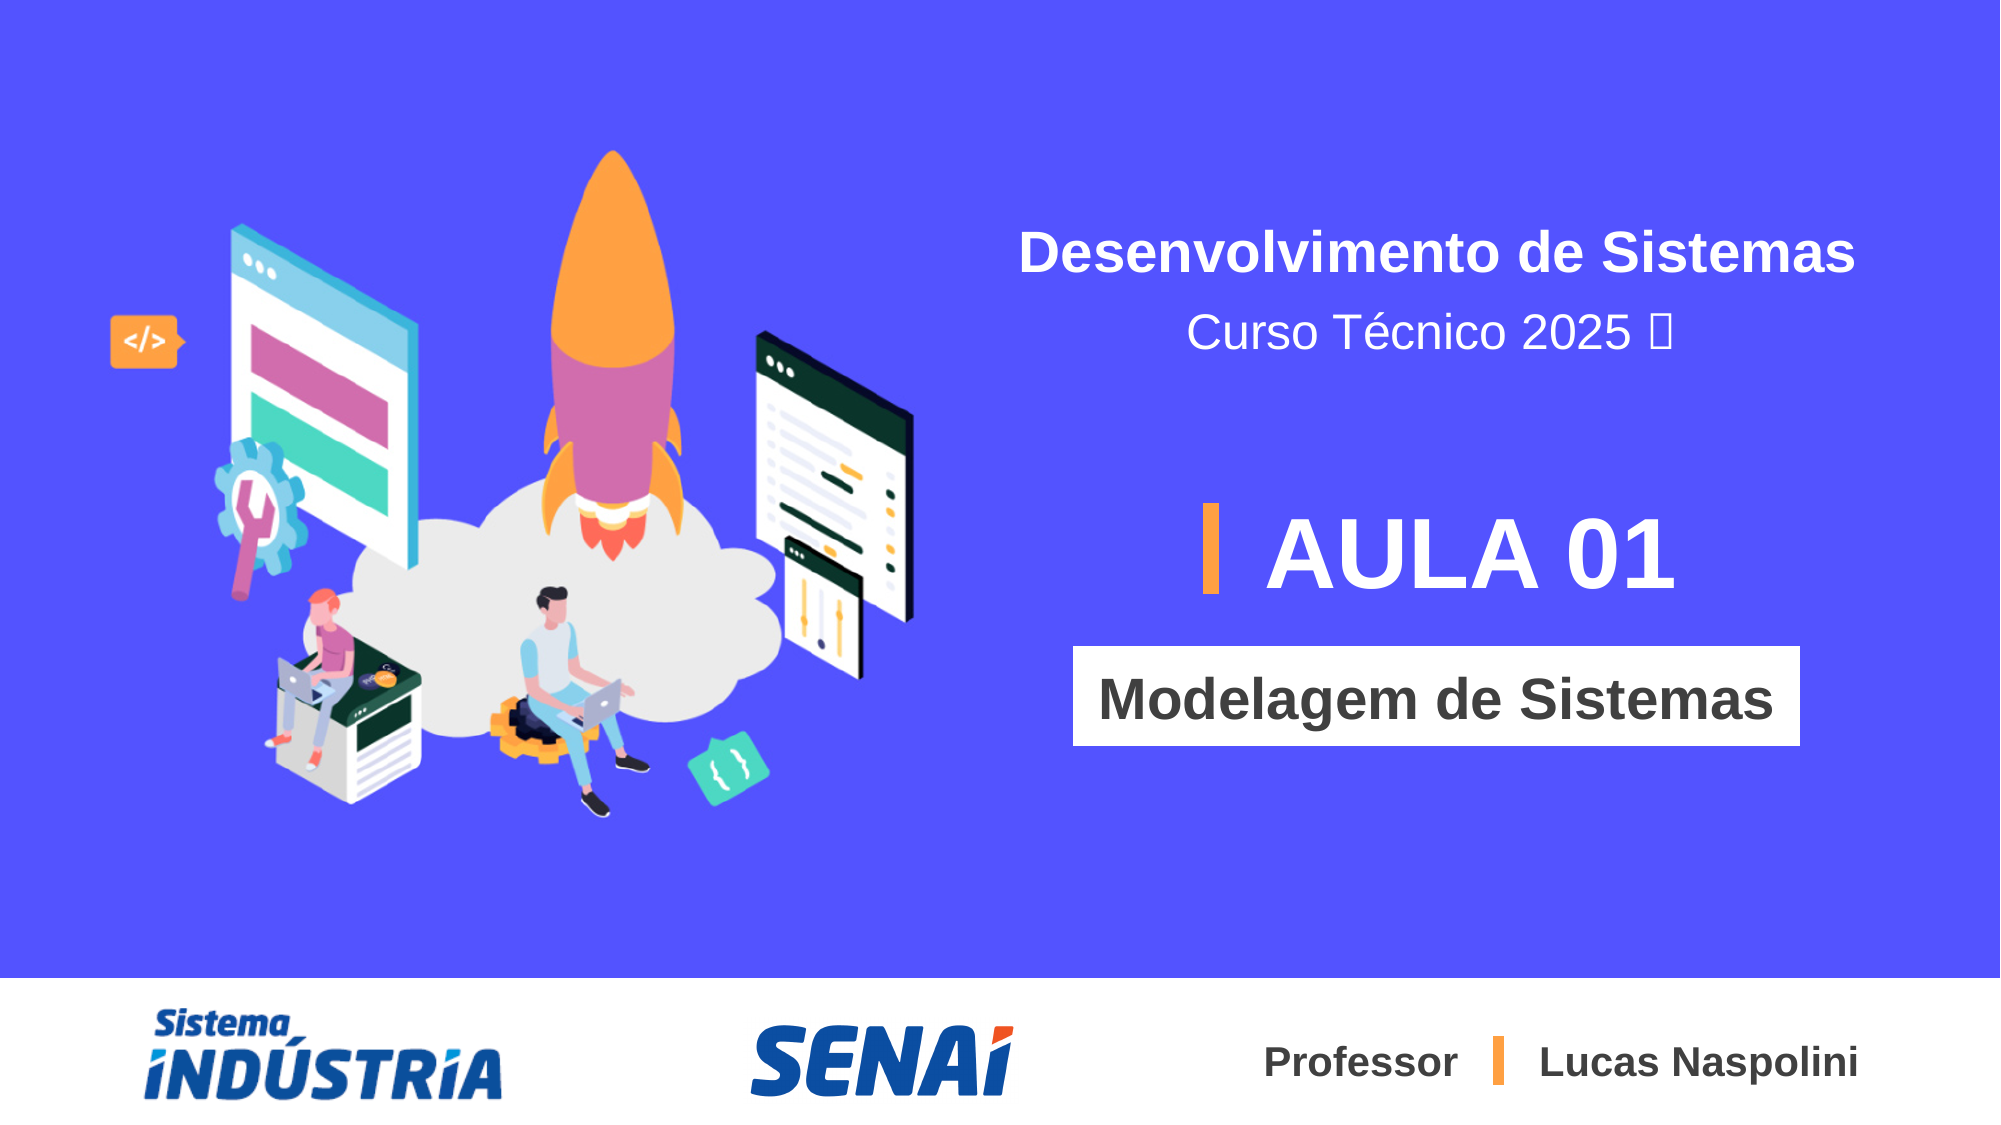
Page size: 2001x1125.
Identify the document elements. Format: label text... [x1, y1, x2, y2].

text_box AULA 01 [1248, 481, 1693, 616]
text_box [1203, 503, 1219, 594]
text_box Modelagem de Sistemas [1075, 653, 1800, 739]
picture [62, 147, 974, 834]
text_box [1073, 646, 1800, 746]
text_box Desenvolvimento de Sistemas [999, 206, 1877, 292]
text_box [0, 0, 2000, 978]
text_box Professor Lucas Naspolini [1248, 1027, 1896, 1093]
picture [743, 1017, 1019, 1104]
text_box Curso Técnico 2025  [1171, 292, 1705, 368]
text_box [1493, 1036, 1504, 1085]
picture [127, 985, 517, 1125]
